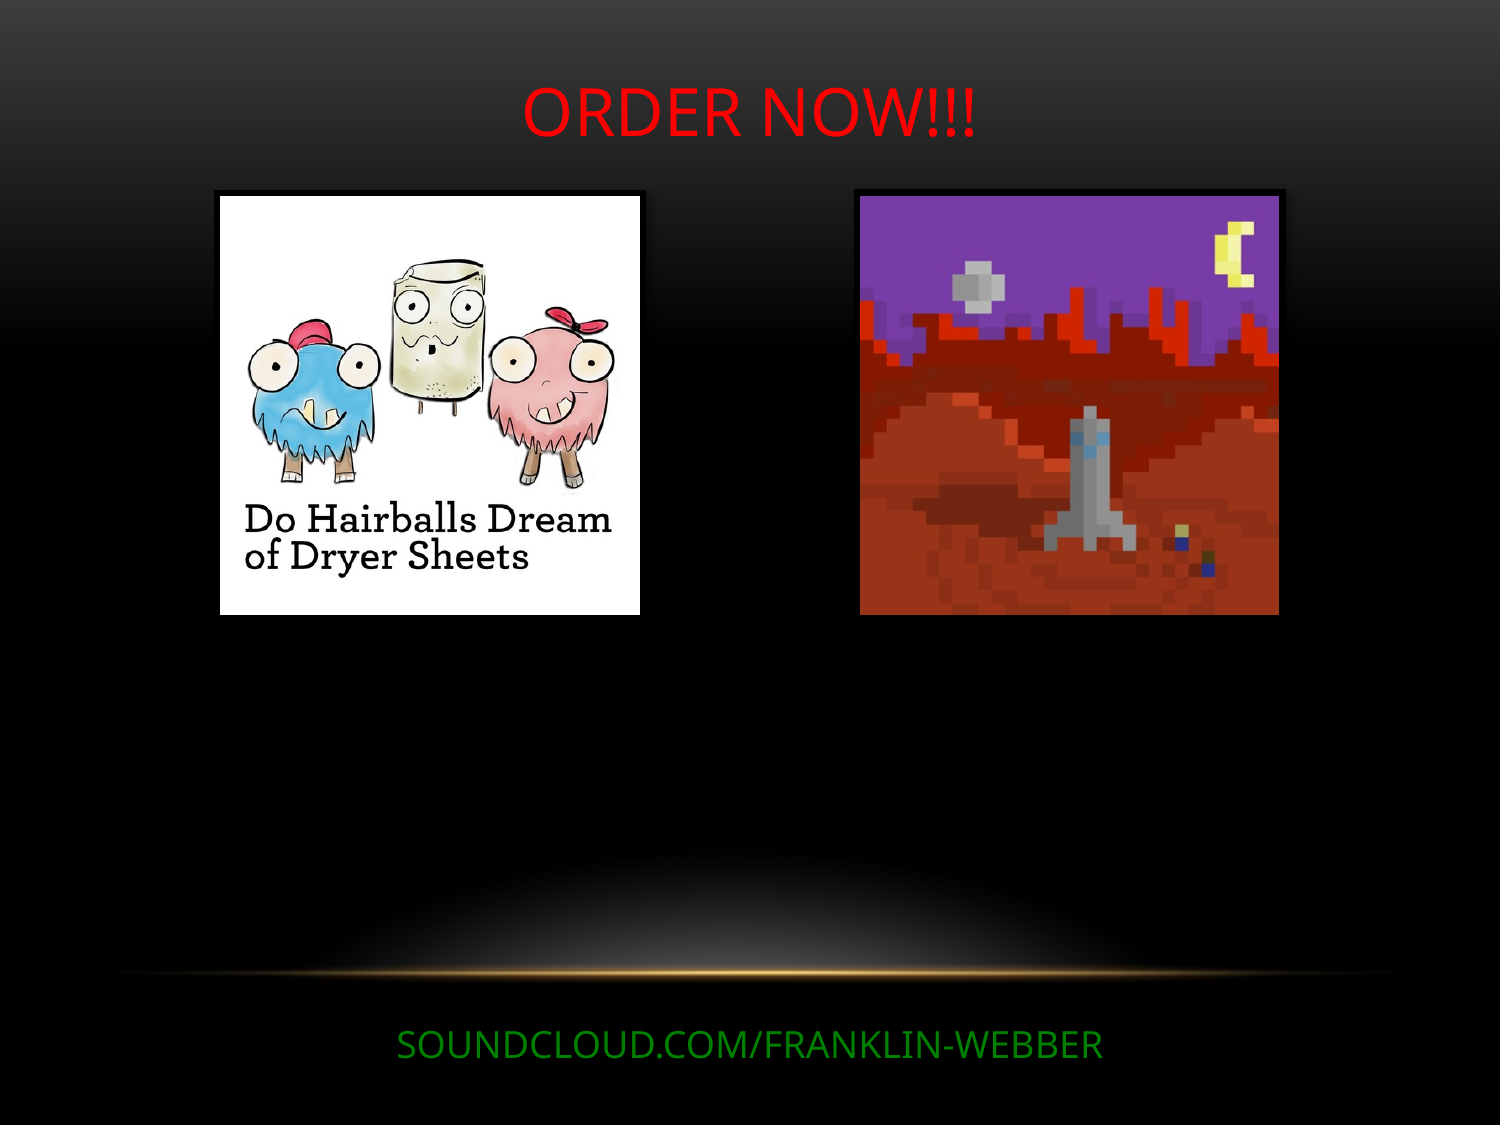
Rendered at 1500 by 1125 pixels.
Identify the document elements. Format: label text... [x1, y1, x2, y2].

text_box ORDER NOW!!! [506, 61, 994, 157]
text_box SOUNDCLOUD.COM/FRANKLIN-WEBBER [381, 1013, 1119, 1074]
picture [0, 0, 1500, 1125]
